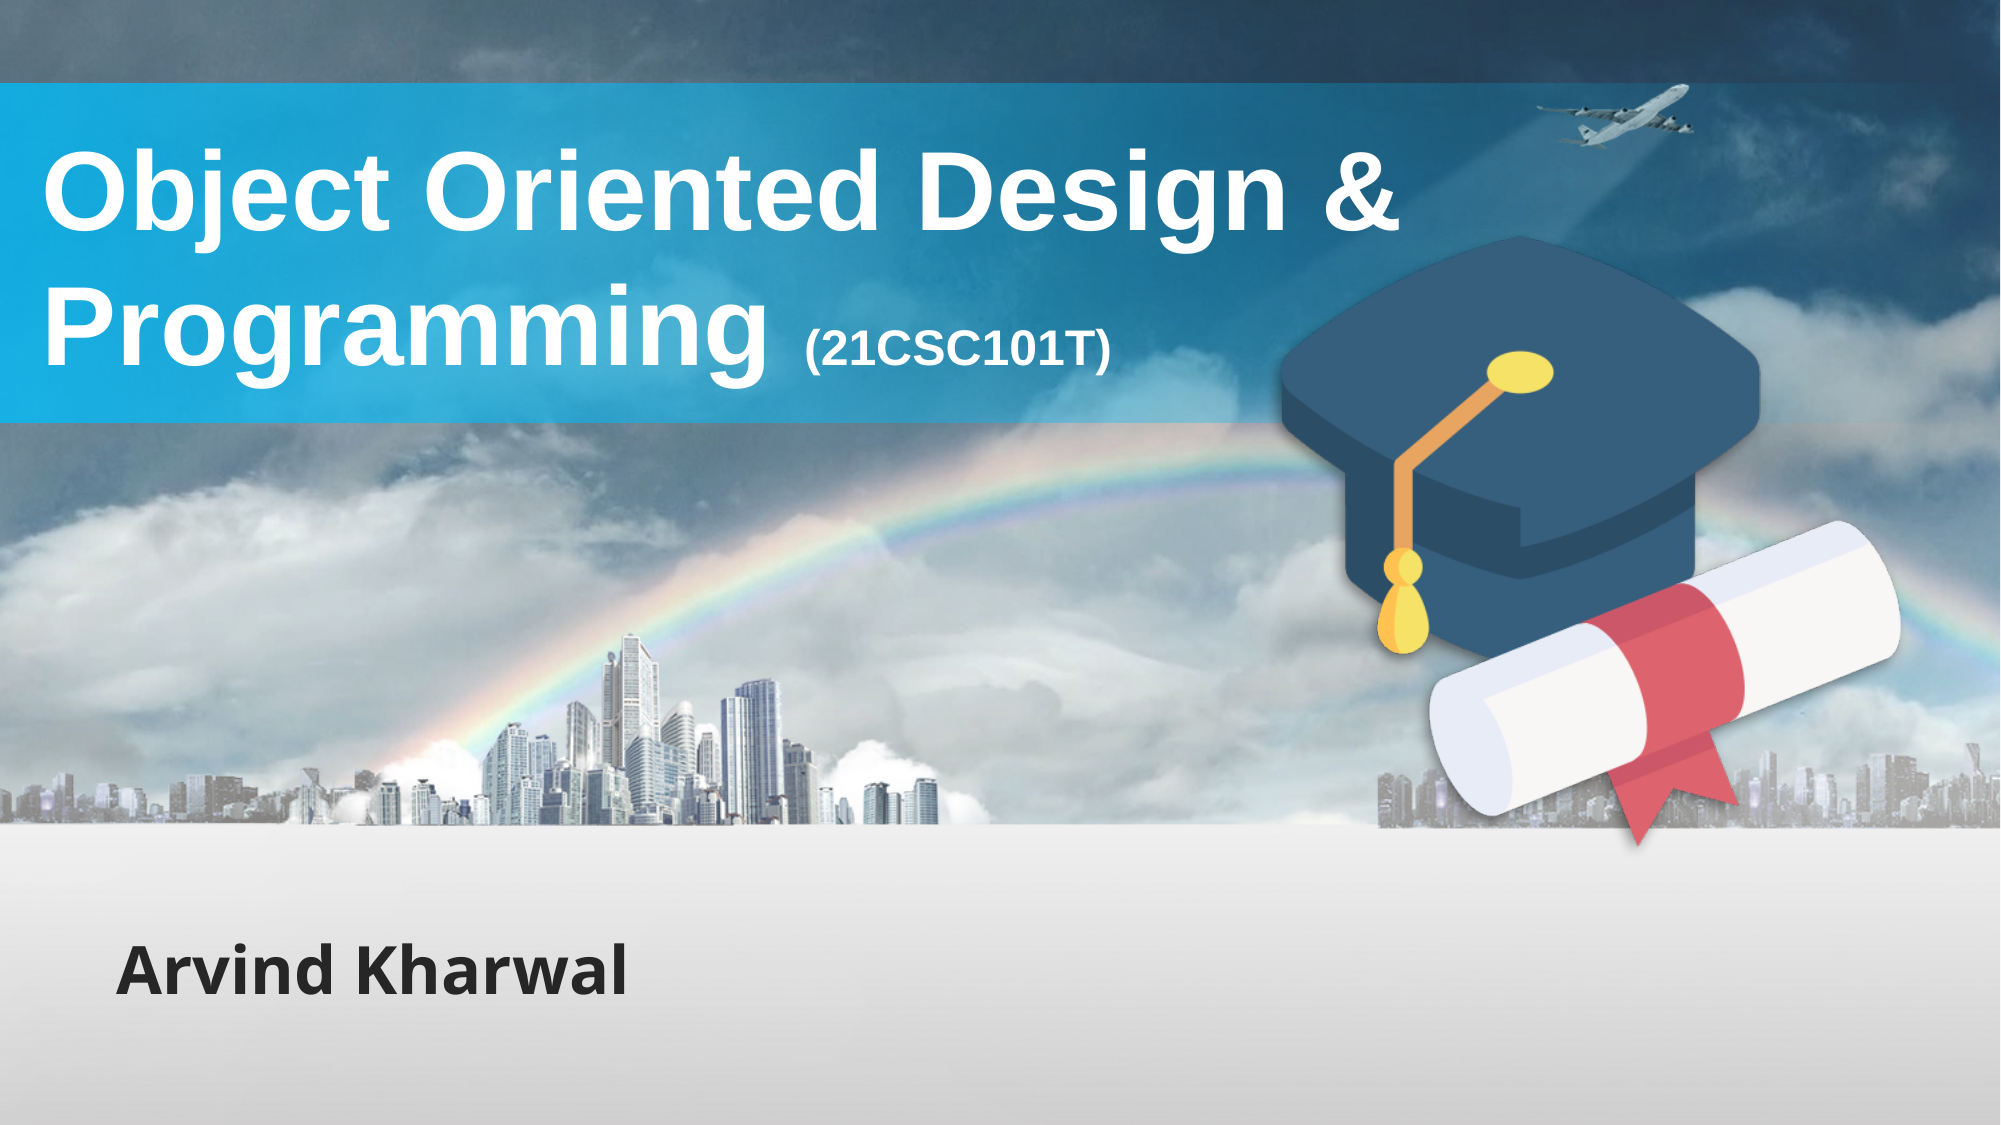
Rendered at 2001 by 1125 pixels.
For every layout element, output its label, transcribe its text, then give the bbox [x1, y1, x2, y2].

text_box Object Oriented Design & Programming (21CSC101T) [26, 111, 1592, 396]
picture [0, 0, 2001, 1125]
text_box [0, 83, 2000, 424]
text_box Arvind Kharwal [101, 920, 955, 1015]
